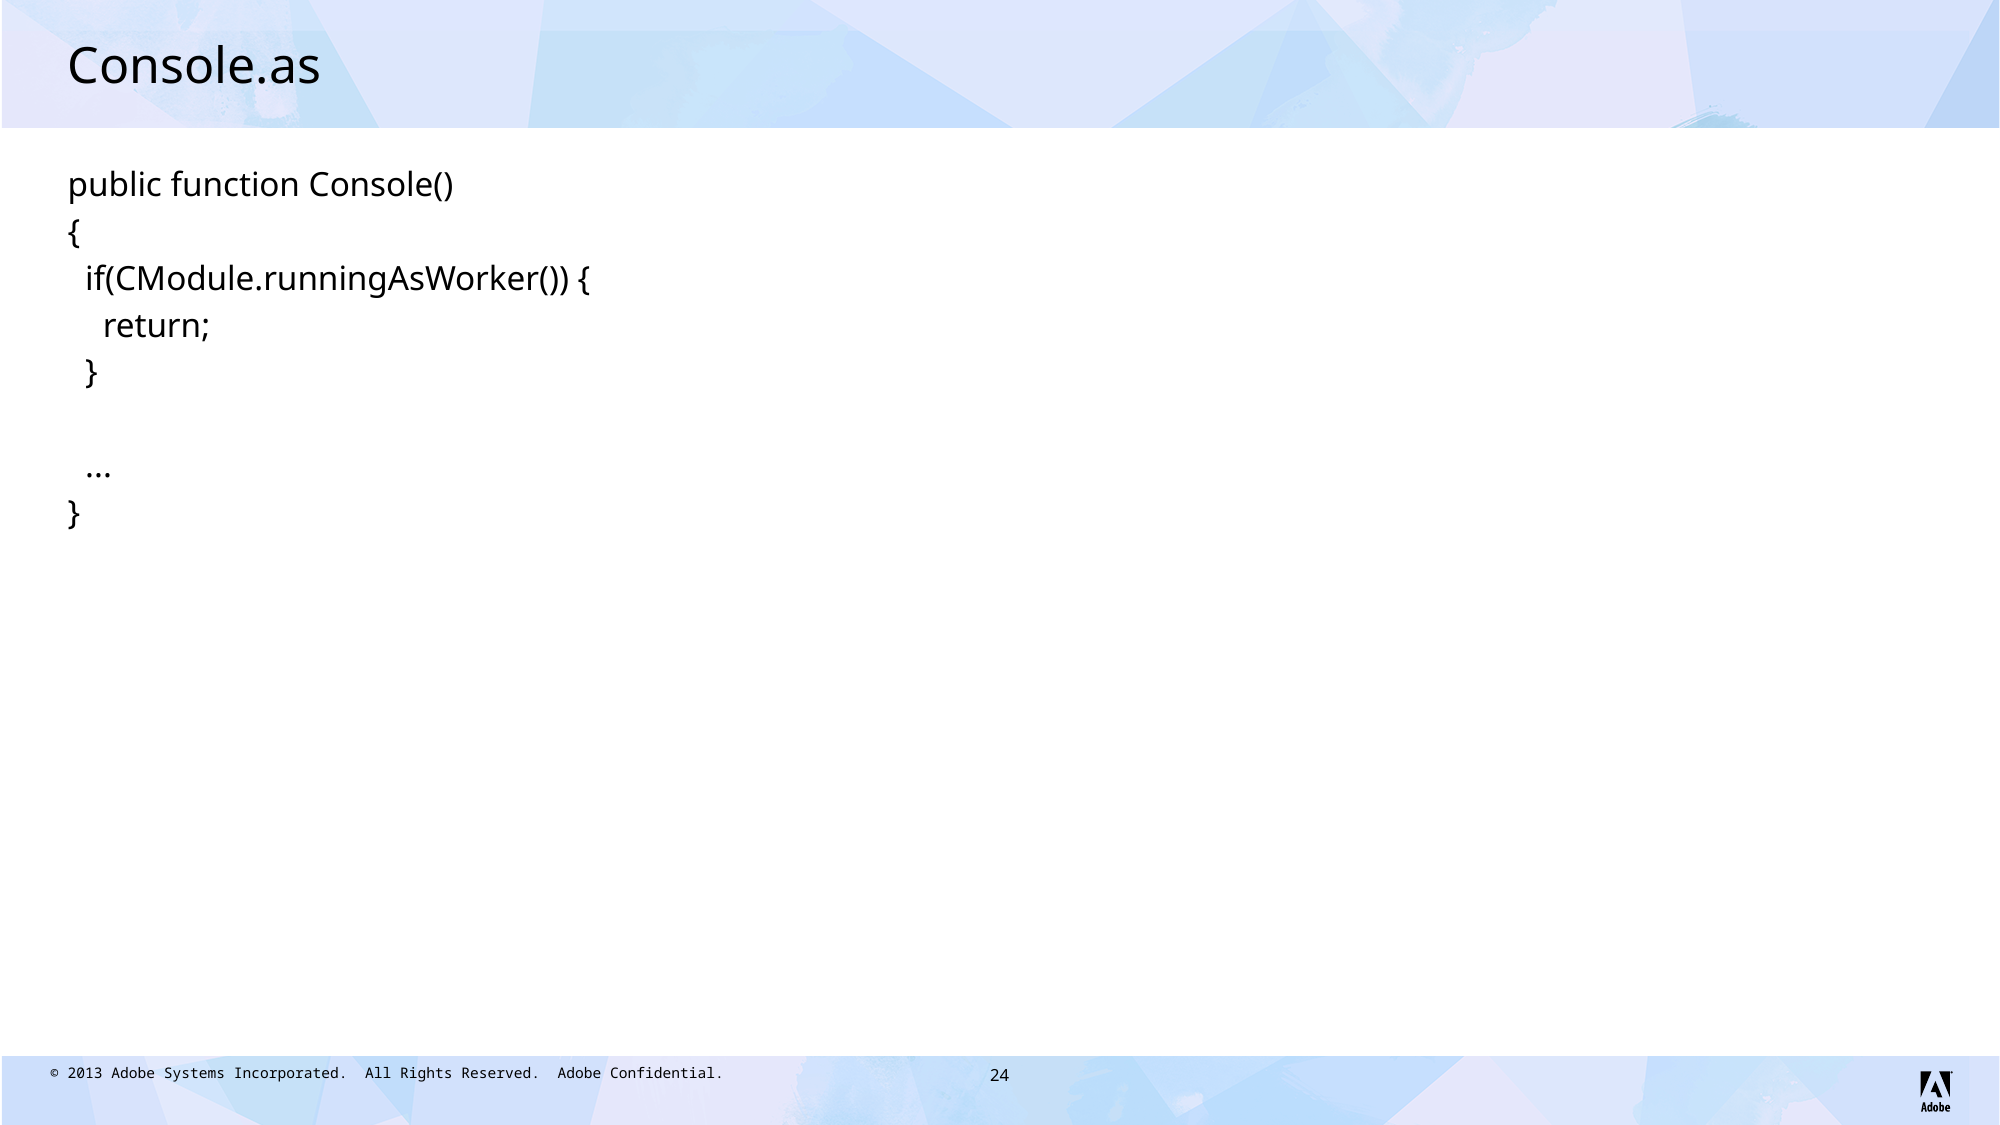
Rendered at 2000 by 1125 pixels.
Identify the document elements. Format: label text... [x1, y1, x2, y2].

picture [1, 1056, 2000, 1125]
slide_number 24 [916, 1062, 1083, 1091]
list public function Console() { if(CModule.runningAsWorker()) { return; } ... } [49, 162, 1950, 1013]
picture [1, 0, 2000, 128]
title Console.as [49, 30, 1950, 98]
